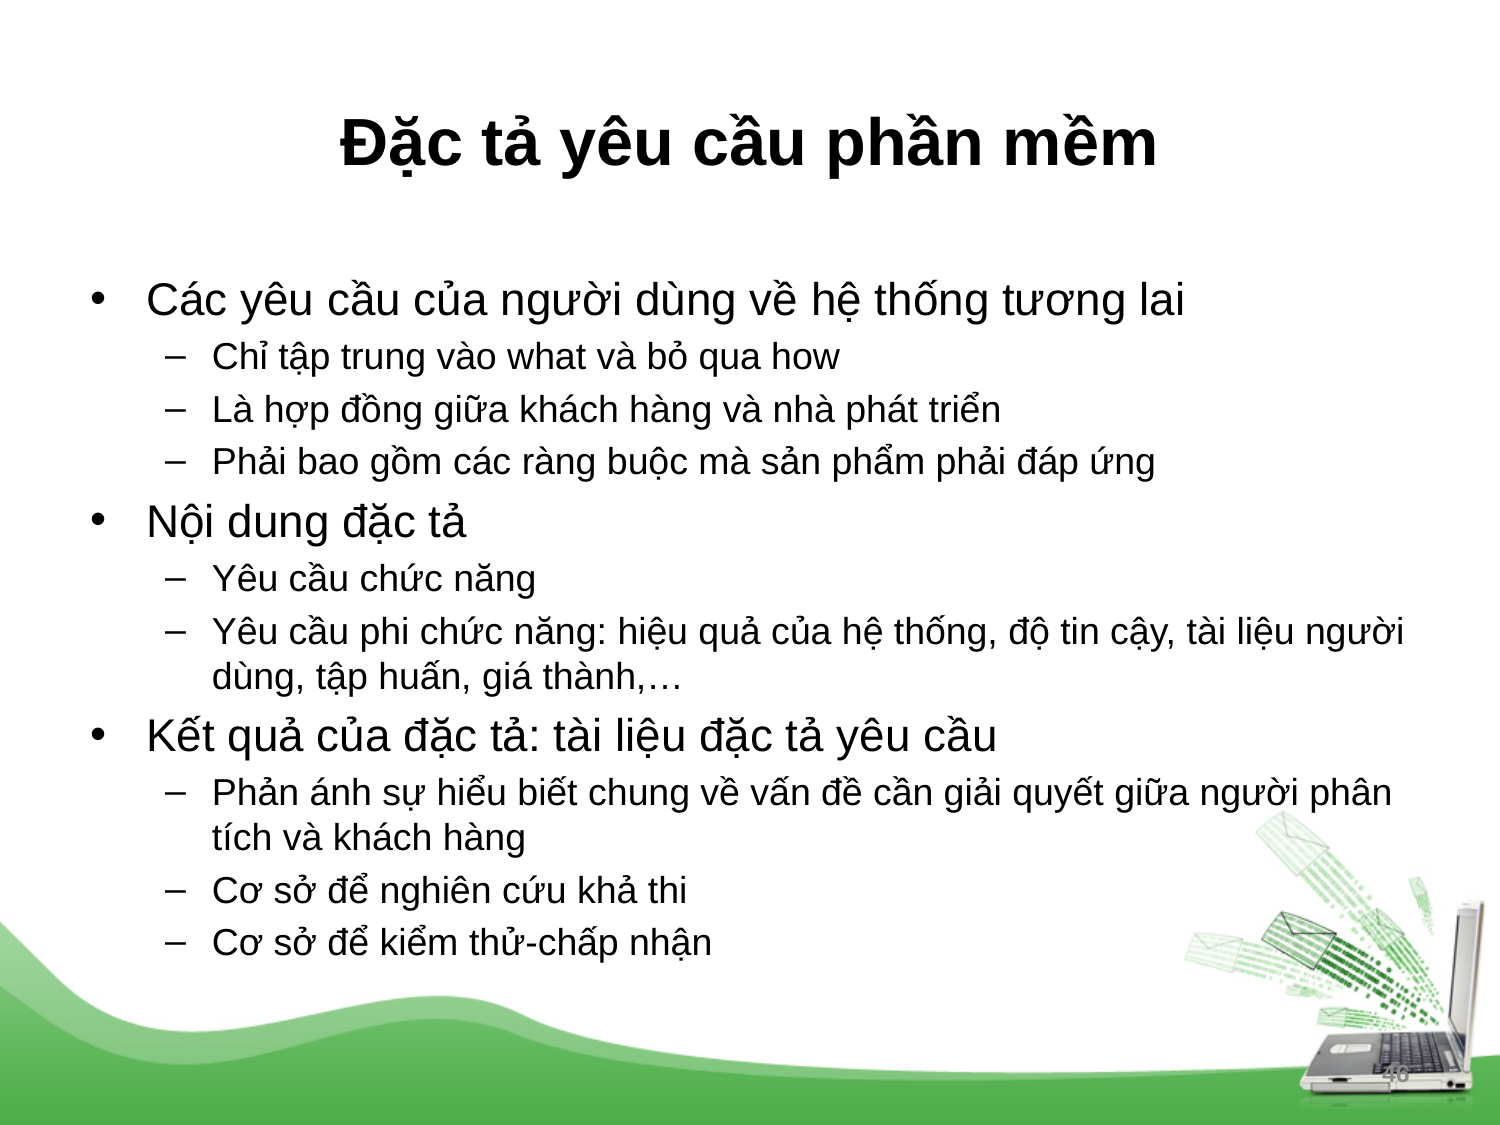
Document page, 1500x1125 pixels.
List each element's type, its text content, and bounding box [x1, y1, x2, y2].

list Các yêu cầu của người dùng về hệ thống tương lai Chỉ tập trung vào what và bỏ qua how Là hợp đồng giữa khách hàng và nhà phát triển Phải bao gồm các ràng buộc mà sản phẩm phải đáp ứng Nội dung đặc tả Yêu cầu chức năng Yêu cầu phi chức năng: hiệu quả của hệ thống, độ tin cậy, tài liệu người dùng, tập huấn, giá thành,… Kết quả của đặc tả: tài liệu đặc tả yêu cầu Phản ánh sự hiểu biết chung về vấn đề cần giải quyết giữa người phân tích và khách hàng Cơ sở để nghiên cứu khả thi Cơ sở để kiểm thử-chấp nhận [75, 262, 1425, 1005]
title Đặc tả yêu cầu phần mềm [75, 45, 1425, 233]
slide_number 46 [1074, 1042, 1425, 1103]
picture [0, 0, 1500, 1125]
